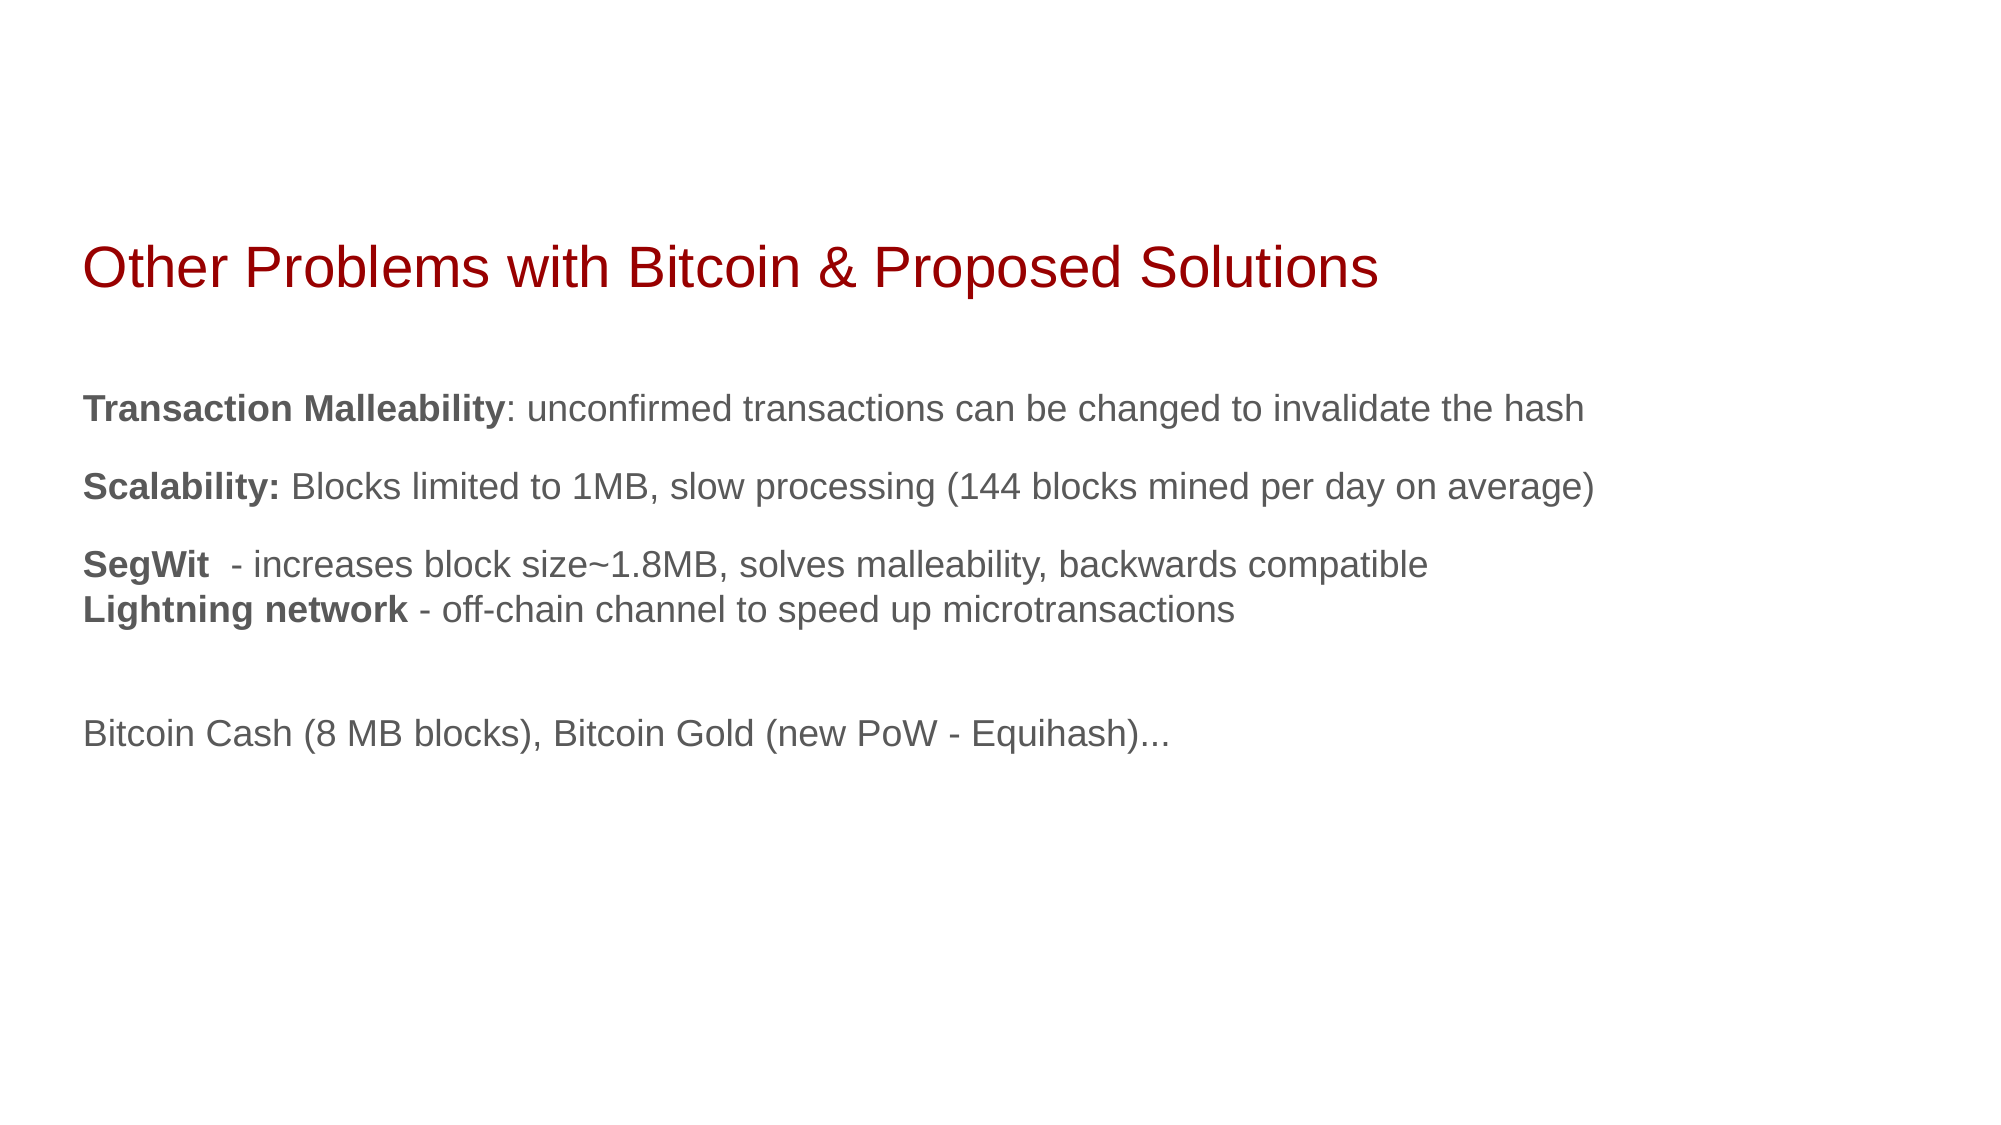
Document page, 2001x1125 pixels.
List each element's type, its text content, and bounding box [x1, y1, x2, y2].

text_box Other Problems with Bitcoin & Proposed Solutions [68, 213, 1932, 340]
text_box Transaction Malleability: unconfirmed transactions can be changed to invalidate the hash Scalability: Blocks limited to 1MB, slow processing (144 blocks mined per day on average) SegWit - increases block size~1.8MB, solves malleability, backwards compatible Lightning network - off-chain channel to speed up microtransactions Bitcoin Cash (8 MB blocks), Bitcoin Gold (new PoW - Equihash)... [68, 368, 1932, 1116]
